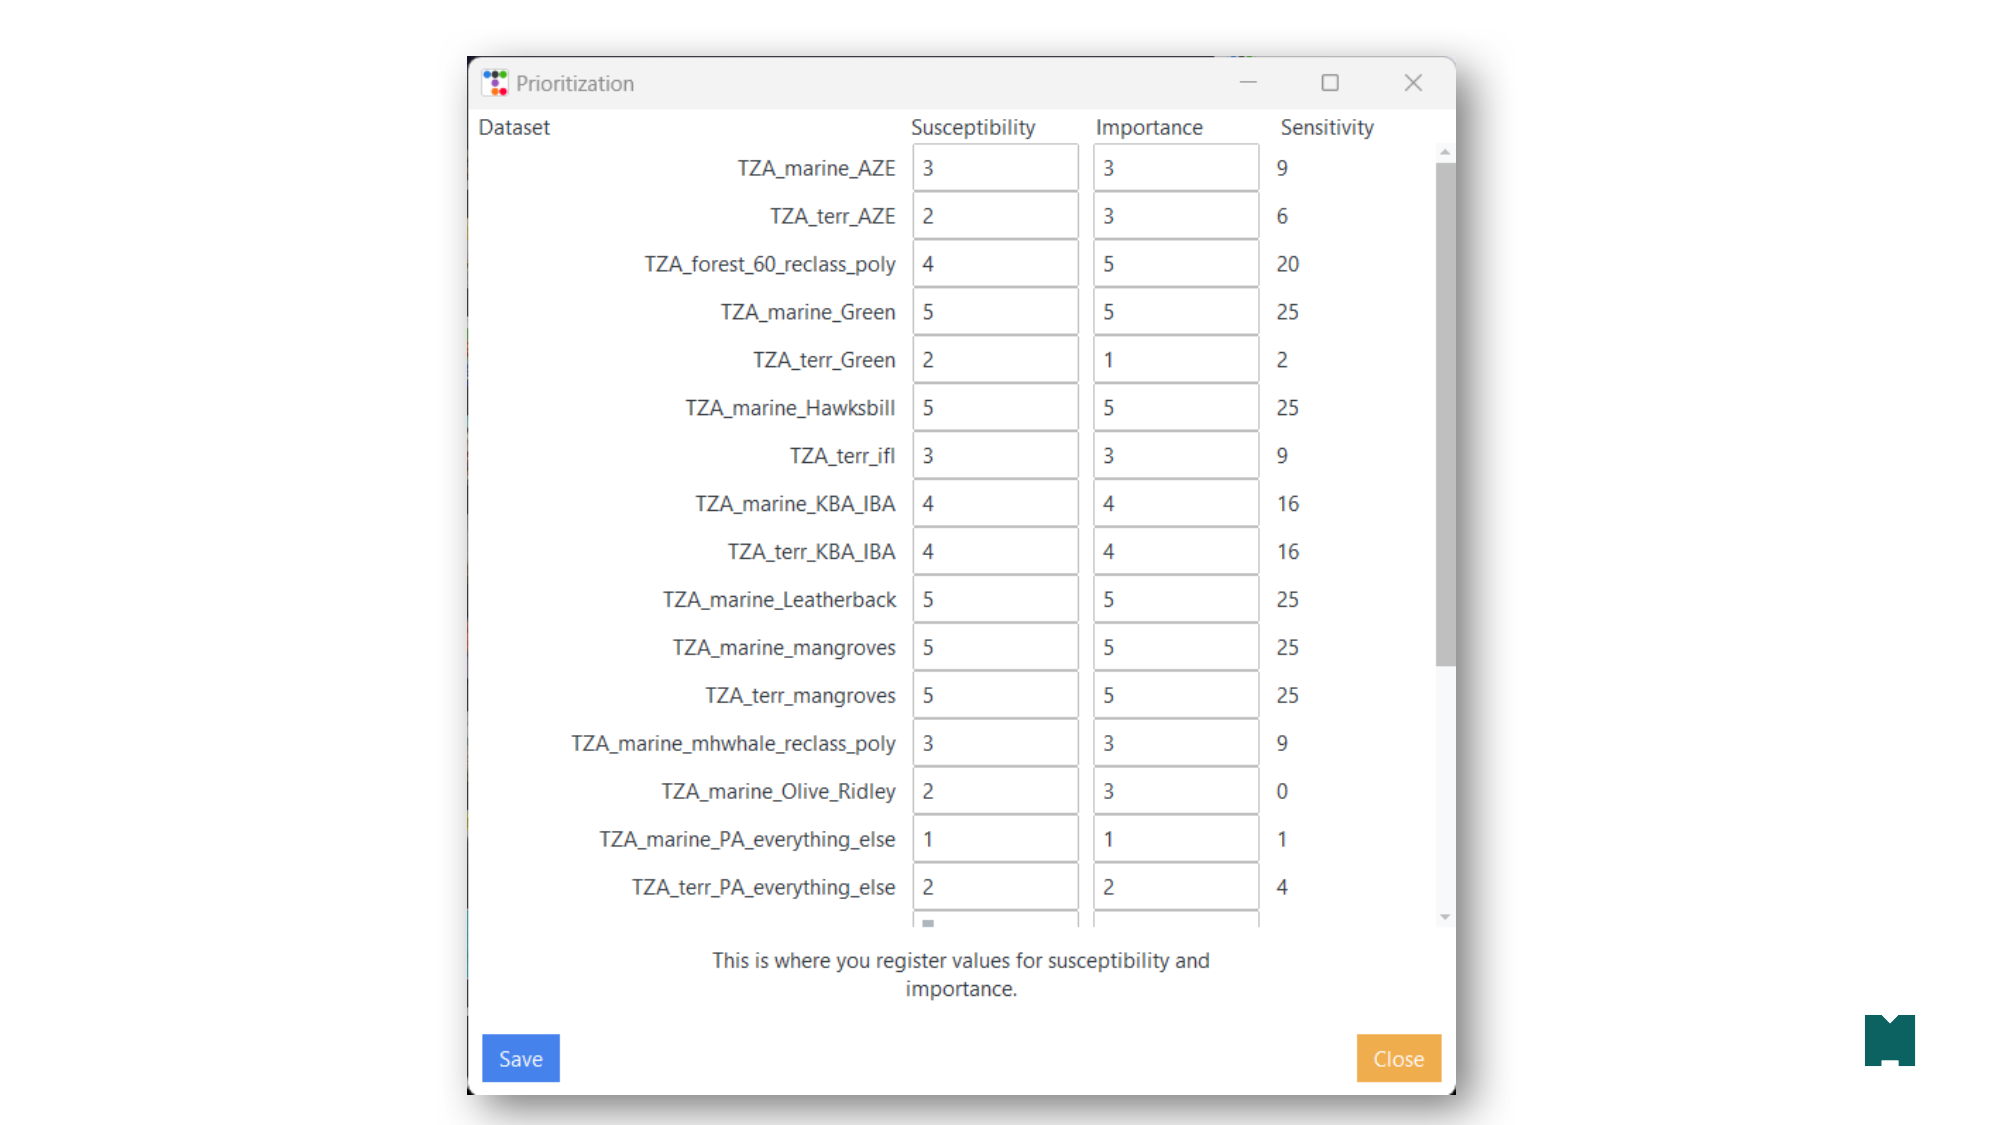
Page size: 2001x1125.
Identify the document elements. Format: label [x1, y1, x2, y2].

picture [1863, 1013, 1917, 1068]
picture [467, 56, 1456, 1095]
